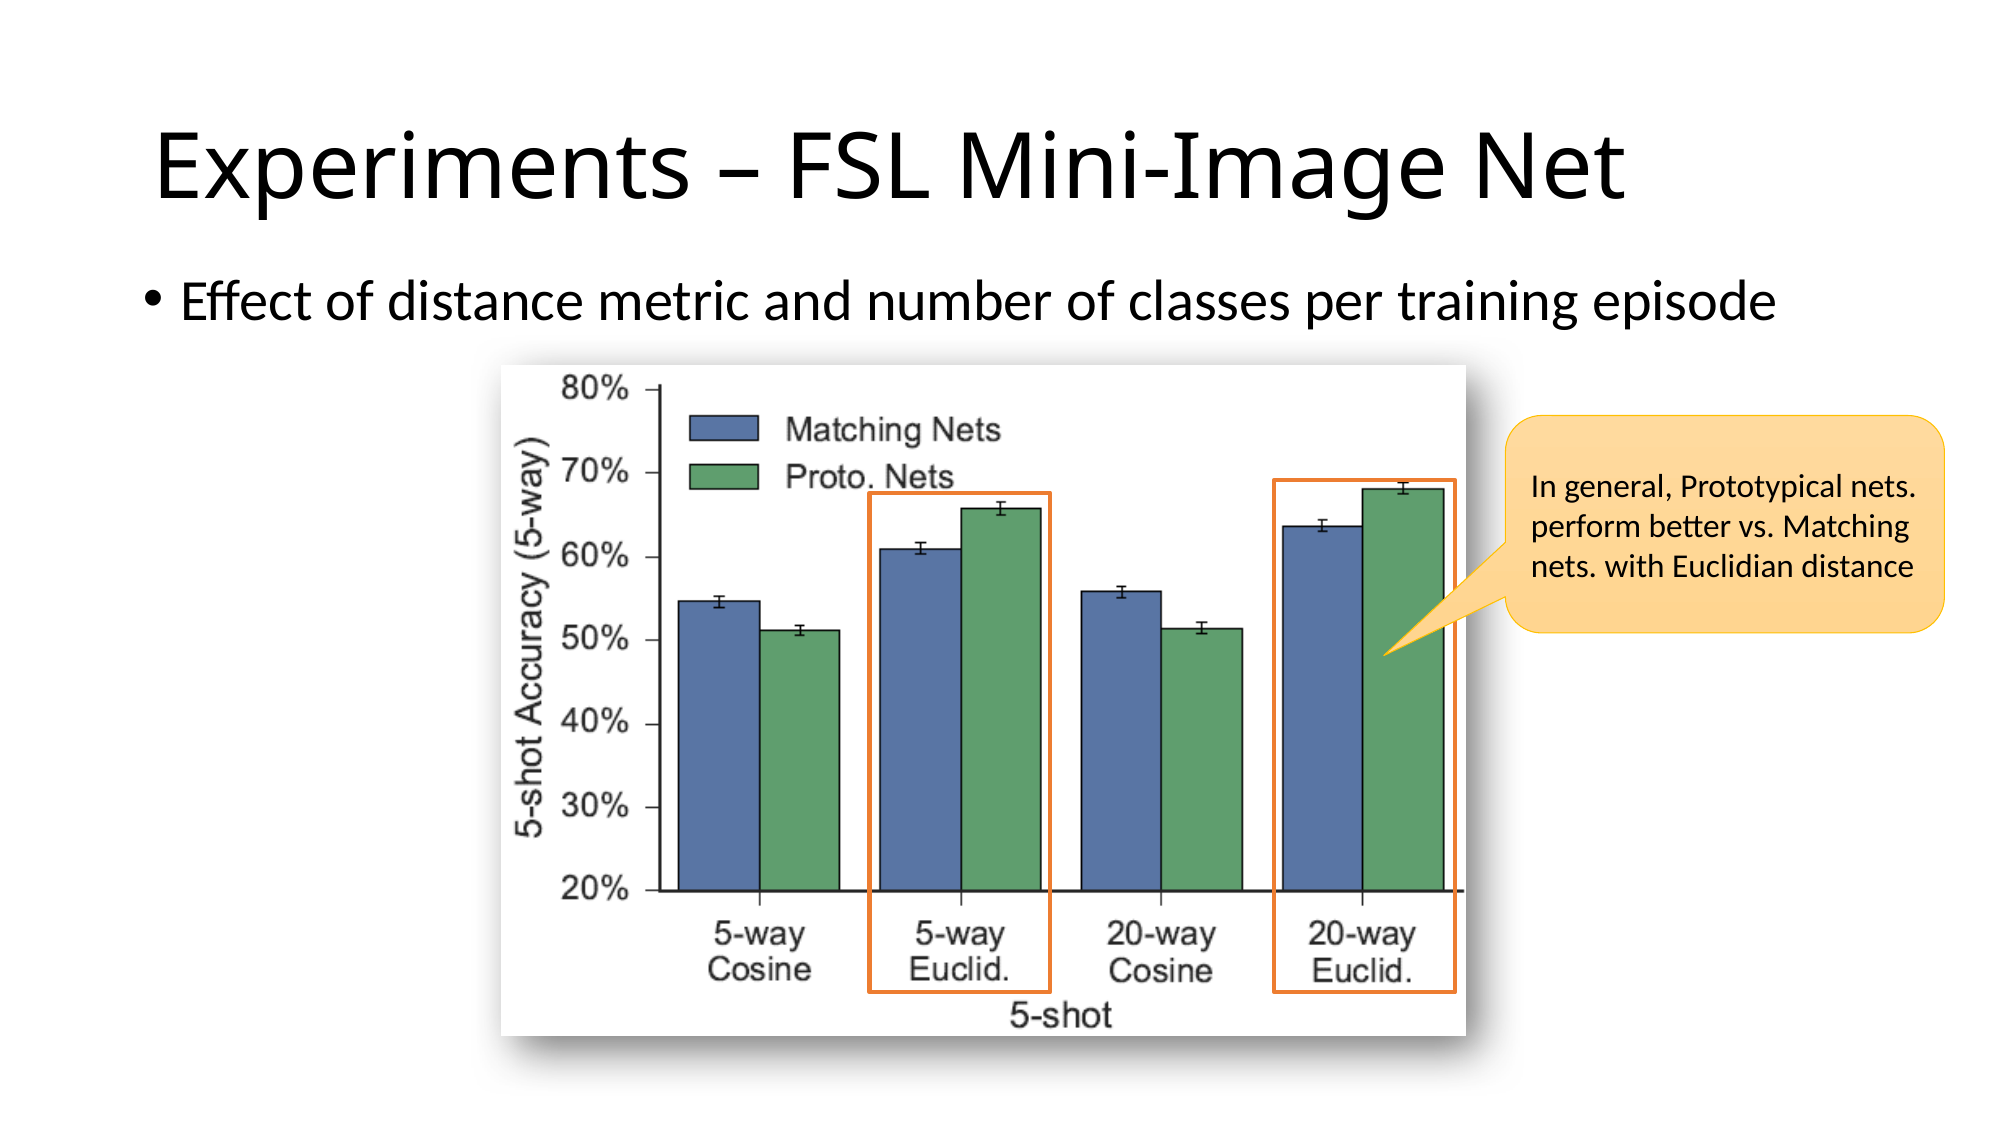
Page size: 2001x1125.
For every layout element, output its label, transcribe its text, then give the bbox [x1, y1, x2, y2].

text_box In general, Prototypical nets. perform better vs. Matching nets. with Euclidian distance [1466, 414, 1945, 634]
picture [501, 365, 1466, 1036]
list Effect of distance metric and number of classes per training episode [127, 262, 1853, 1027]
title Experiments – FSL Mini-Image Net [137, 59, 1863, 278]
